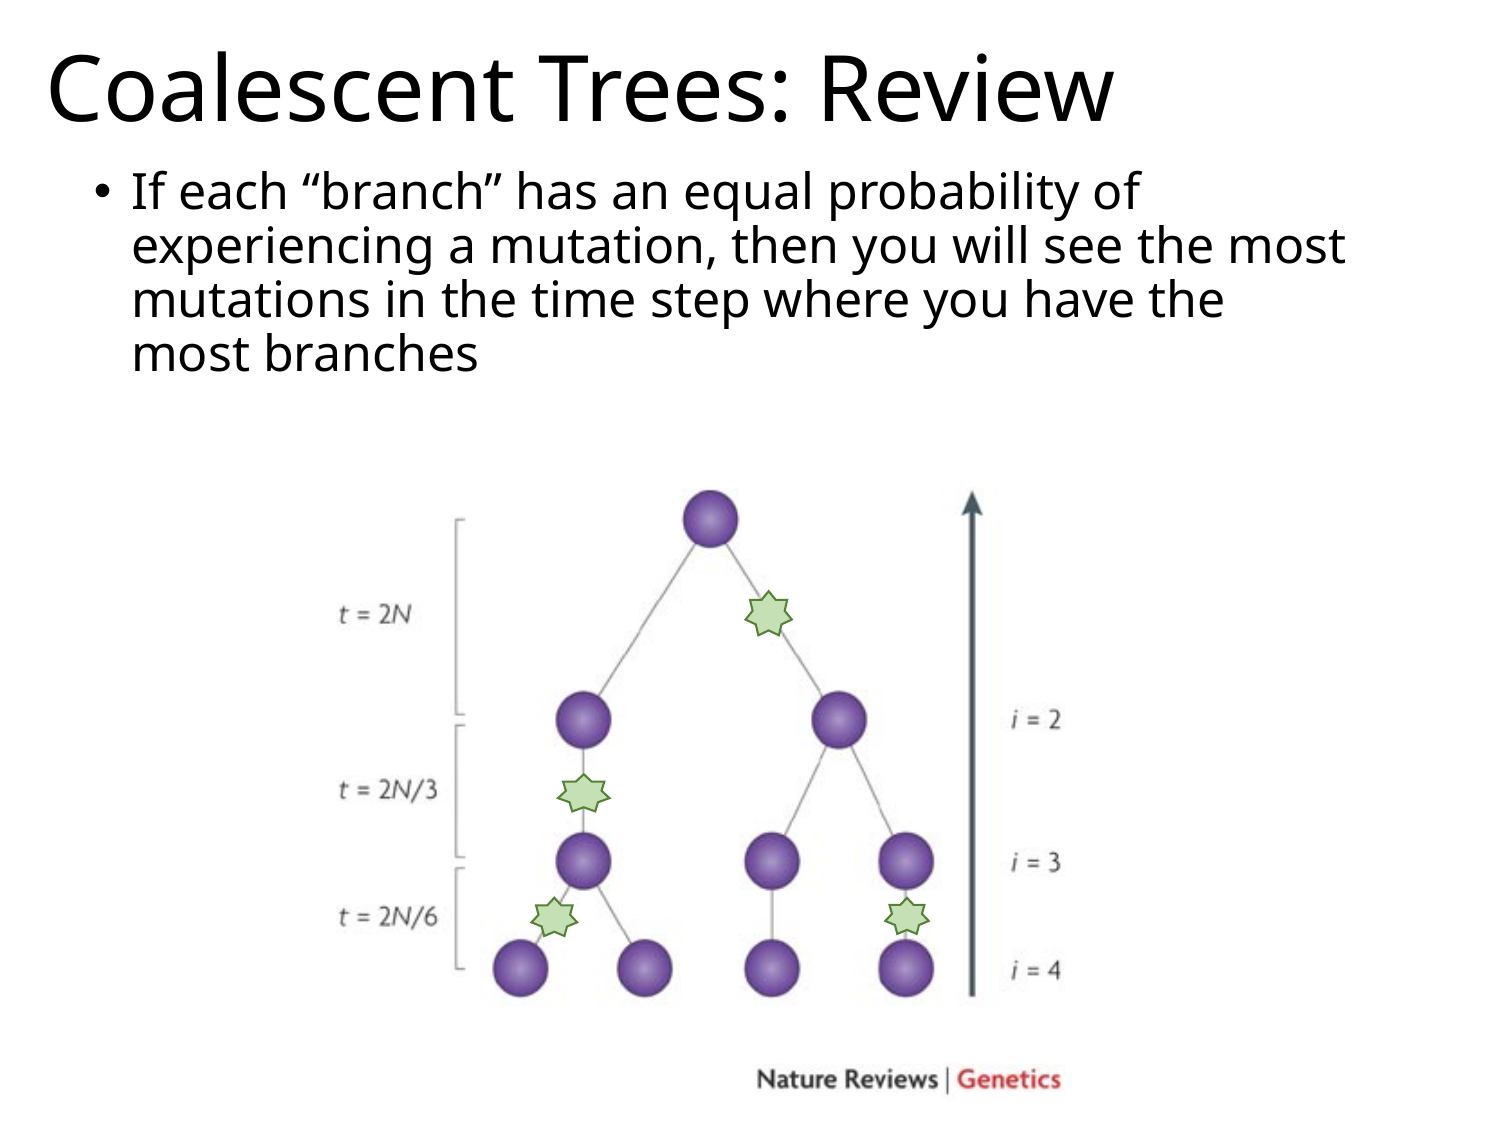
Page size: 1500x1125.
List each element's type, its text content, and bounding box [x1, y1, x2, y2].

title Coalescent Trees: Review [30, 24, 1325, 159]
picture [336, 487, 1066, 1100]
list If each “branch” has an equal probability of experiencing a mutation, then you will see the most mutations in the time step where you have the most branches [78, 158, 1373, 873]
